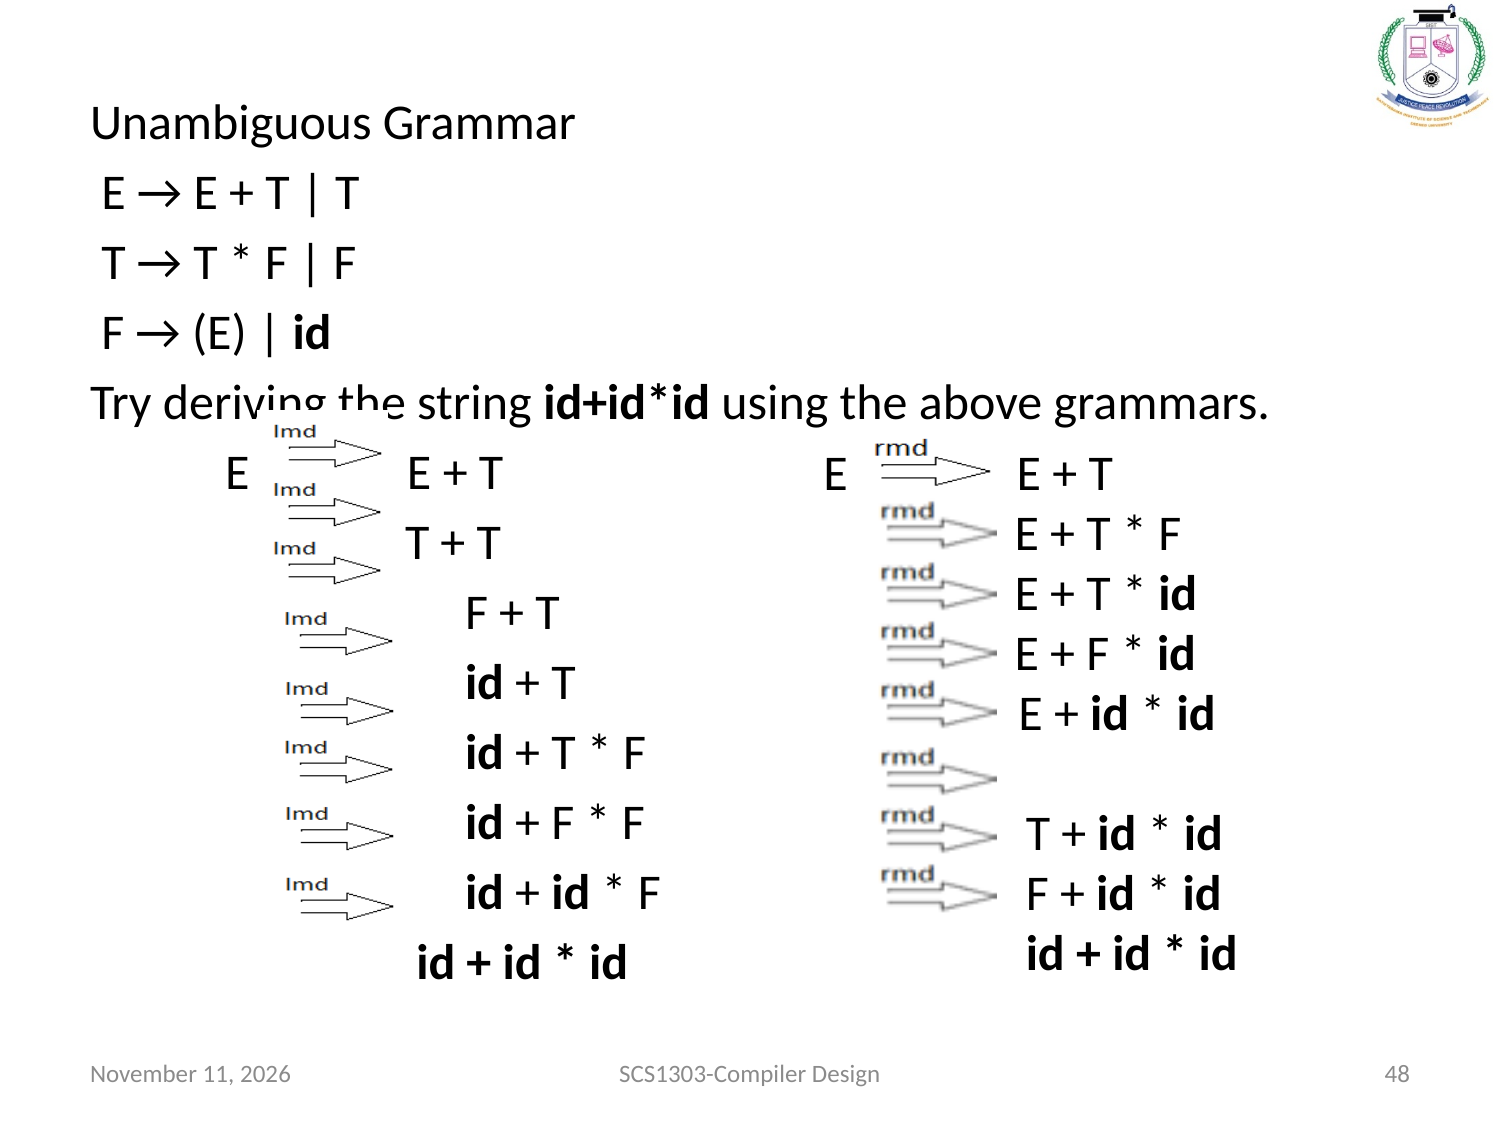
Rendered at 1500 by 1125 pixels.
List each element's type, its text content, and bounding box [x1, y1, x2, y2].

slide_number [75, 1042, 425, 1103]
picture [1361, 0, 1500, 129]
text_box E E + T E + T * F E + T * id E + F * id E + id * id T + id * id F + id * id id + id * id [808, 373, 1383, 1048]
table_cell $( [264, 670, 403, 862]
picture [268, 597, 399, 661]
table_cell $( [252, 412, 391, 597]
picture [268, 667, 400, 790]
table_cell $( [265, 598, 400, 667]
picture [256, 409, 388, 590]
slide_number 48 [1074, 1042, 1425, 1103]
list Unambiguous Grammar E → E + T | T T → T * F | F F → (E) | id Try deriving the string id+id*id using the above grammars. E E + T T + T F + T id + T id + T * F id + F * F id + id * F id + id * id [75, 82, 1425, 1005]
picture [269, 792, 400, 856]
picture [855, 433, 997, 923]
footer SCS1303-Compiler Design [512, 1042, 988, 1103]
picture [269, 862, 400, 926]
